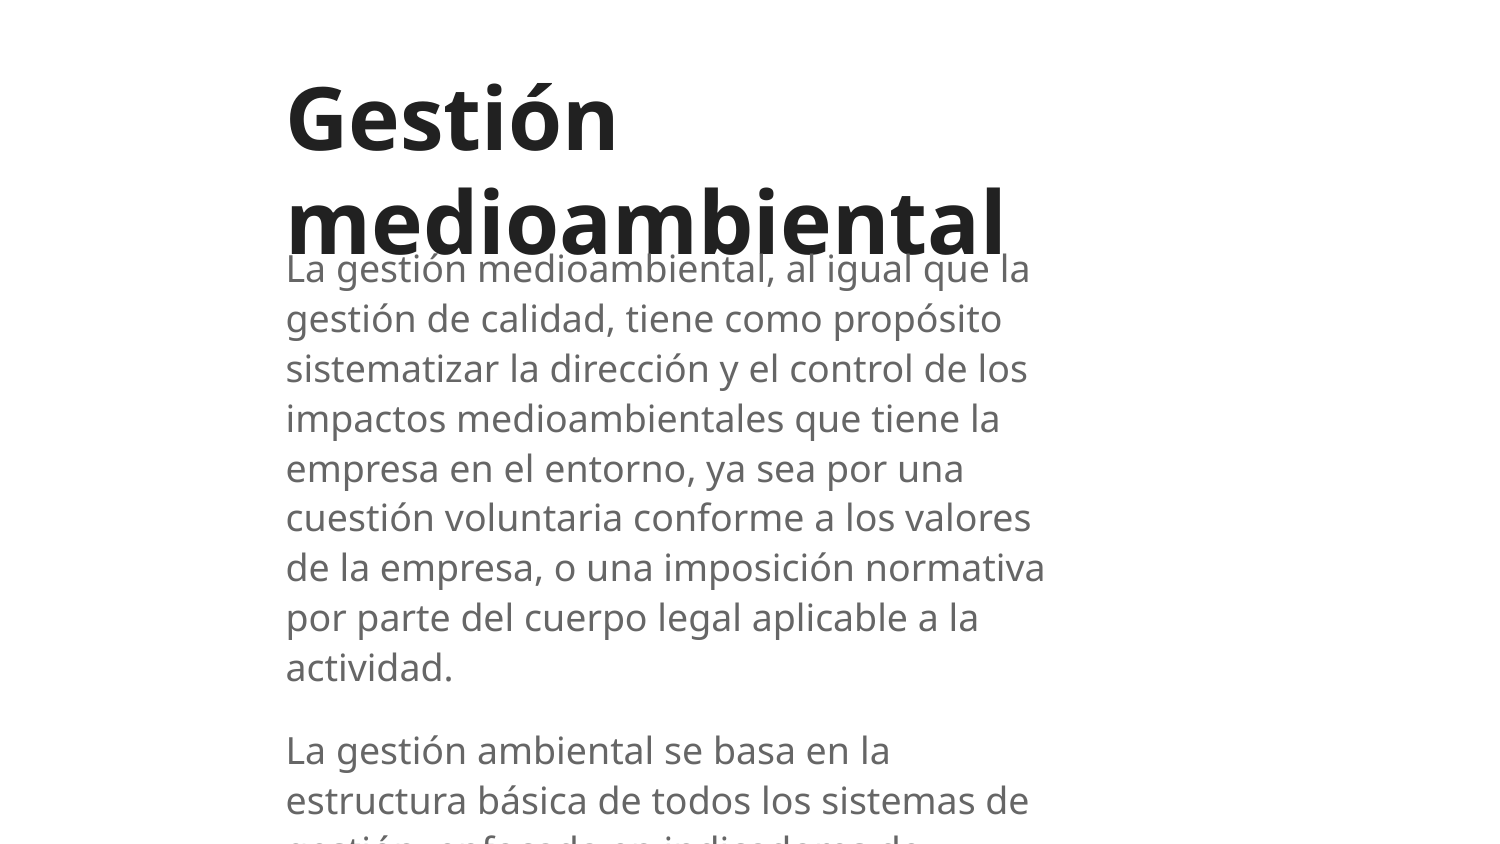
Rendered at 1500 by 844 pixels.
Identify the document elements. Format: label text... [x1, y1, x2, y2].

title Gestión medioambiental [270, 52, 1080, 197]
list La gestión medioambiental, al igual que la gestión de calidad, tiene como propósito sistematizar la dirección y el control de los impactos medioambientales que tiene la empresa en el entorno, ya sea por una cuestión voluntaria conforme a los valores de la empresa, o una imposición normativa por parte del cuerpo legal aplicable a la actividad. La gestión ambiental se basa en la estructura básica de todos los sistemas de gestión, enfocada en indicadores de desempeño ambiental para su diseño y operación diaria. [270, 225, 1080, 562]
